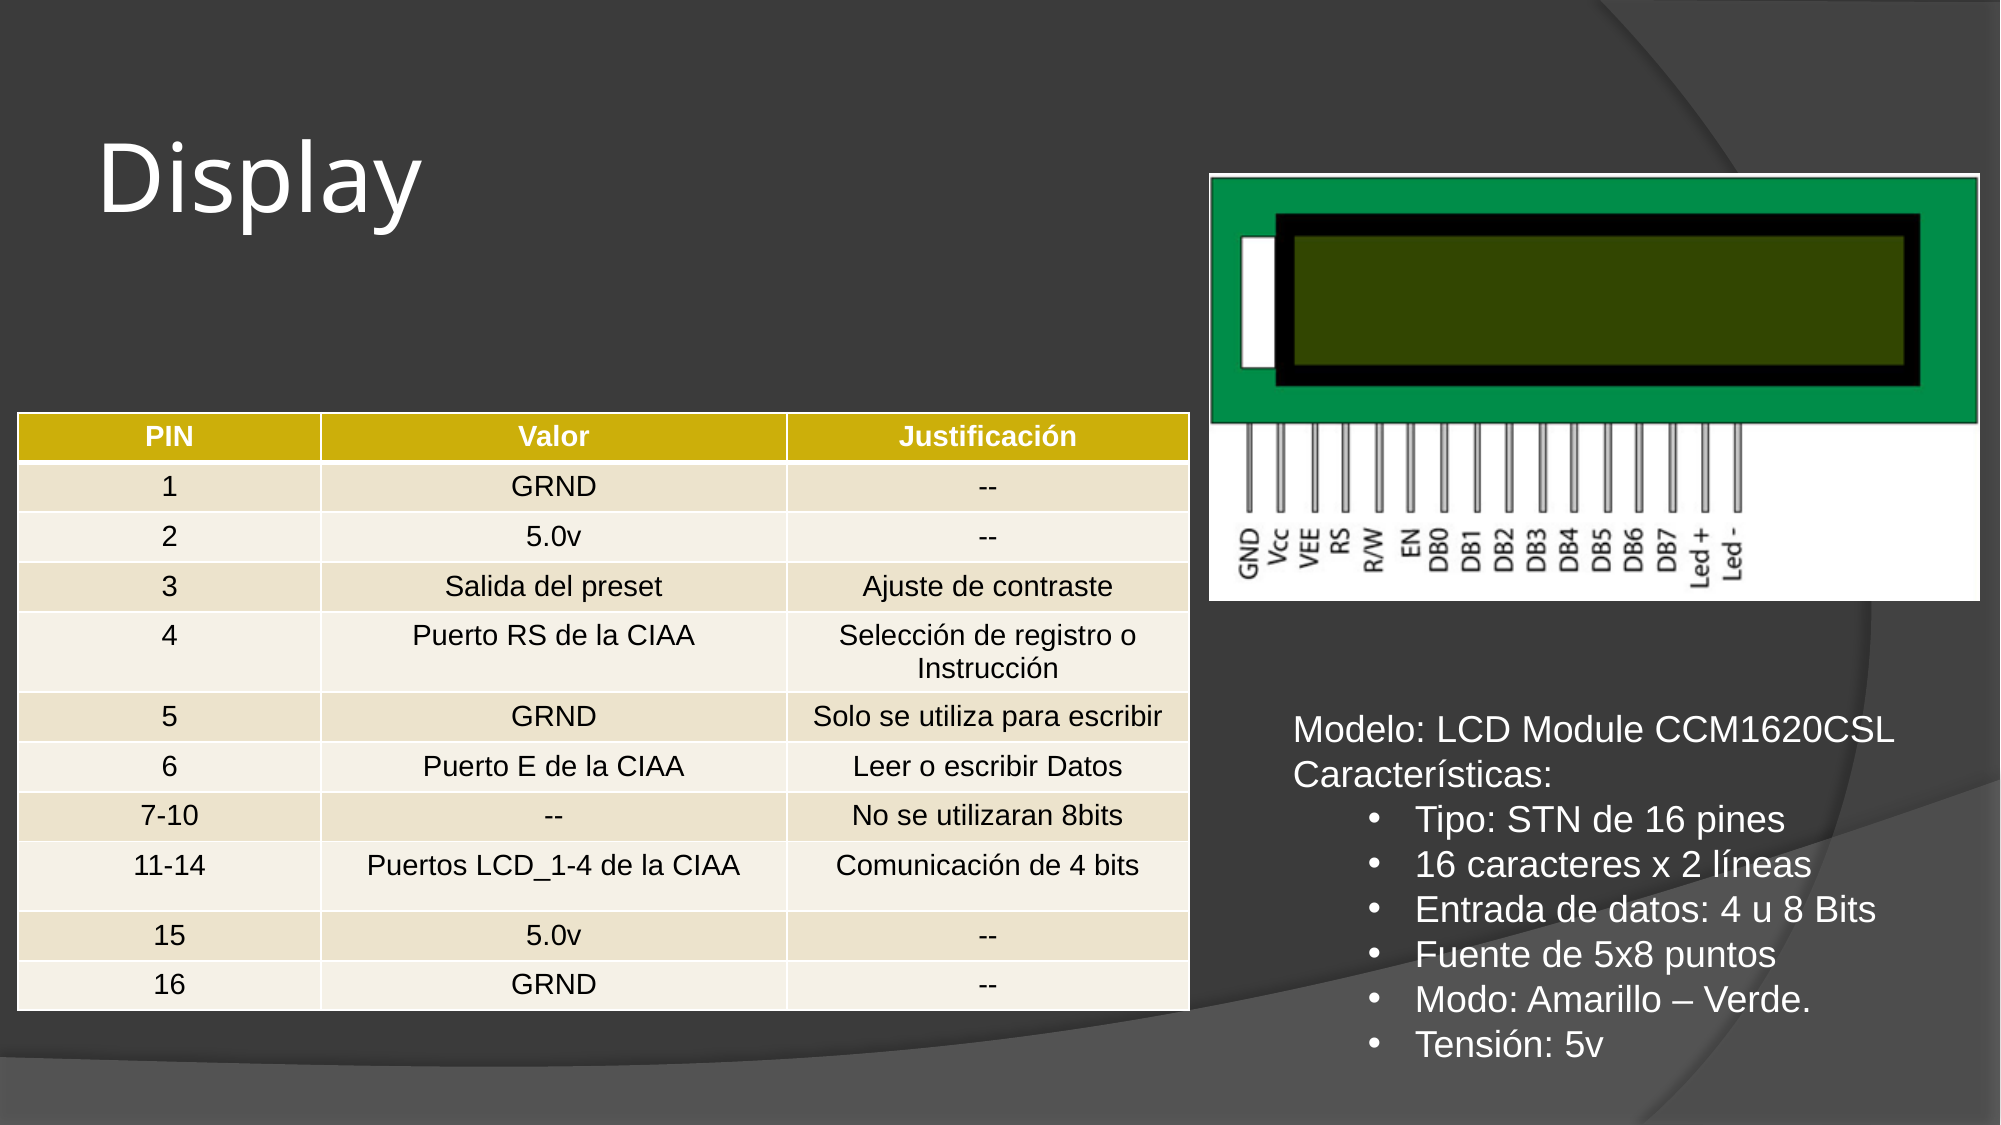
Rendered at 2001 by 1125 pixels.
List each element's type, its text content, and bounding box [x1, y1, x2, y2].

table_cell 2 [19, 513, 320, 561]
table_cell No se utilizaran 8bits [788, 793, 1188, 841]
table_cell Puertos LCD_1-4 de la CIAA [322, 842, 786, 910]
table_cell Selección de registro o Instrucción [788, 613, 1188, 691]
table_cell 15 [19, 912, 320, 960]
table_cell 16 [19, 962, 320, 1009]
table_cell 1 [19, 465, 320, 511]
table_cell -- [322, 793, 786, 841]
table_cell 3 [19, 563, 320, 611]
table_cell Salida del preset [322, 563, 786, 611]
table_cell -- [788, 912, 1188, 960]
table_cell GRND [322, 962, 786, 1009]
table_cell -- [788, 465, 1188, 511]
table_cell 11-14 [19, 842, 320, 910]
table_header PIN [19, 414, 320, 460]
picture [1208, 173, 1980, 601]
table_cell -- [788, 962, 1188, 1009]
table_cell GRND [322, 465, 786, 511]
table_header Valor [322, 414, 786, 460]
table_cell 5.0v [322, 513, 786, 561]
table_cell Puerto RS de la CIAA [322, 613, 786, 691]
table_cell 4 [19, 613, 320, 691]
title Display [87, 80, 1722, 268]
table_cell GRND [322, 693, 786, 741]
table_cell 7-10 [19, 793, 320, 841]
table_cell Ajuste de contraste [788, 563, 1188, 611]
table_cell 6 [19, 743, 320, 791]
text_box Modelo: LCD Module CCM1620CSL Características: Tipo: STN de 16 pines 16 caracteres x 2 líneas Entrada de datos: 4 u 8 Bits Fuente de 5x8 puntos Modo: Amarillo – Verde. Tensión: 5v [1278, 697, 1911, 1073]
table_cell Leer o escribir Datos [788, 743, 1188, 791]
table_cell Puerto E de la CIAA [322, 743, 786, 791]
table_cell 5.0v [322, 912, 786, 960]
table_cell -- [788, 513, 1188, 561]
table_cell 5 [19, 693, 320, 741]
table_cell Solo se utiliza para escribir [788, 693, 1188, 741]
table_cell Comunicación de 4 bits [788, 842, 1188, 910]
table_header Justificación [788, 414, 1188, 460]
